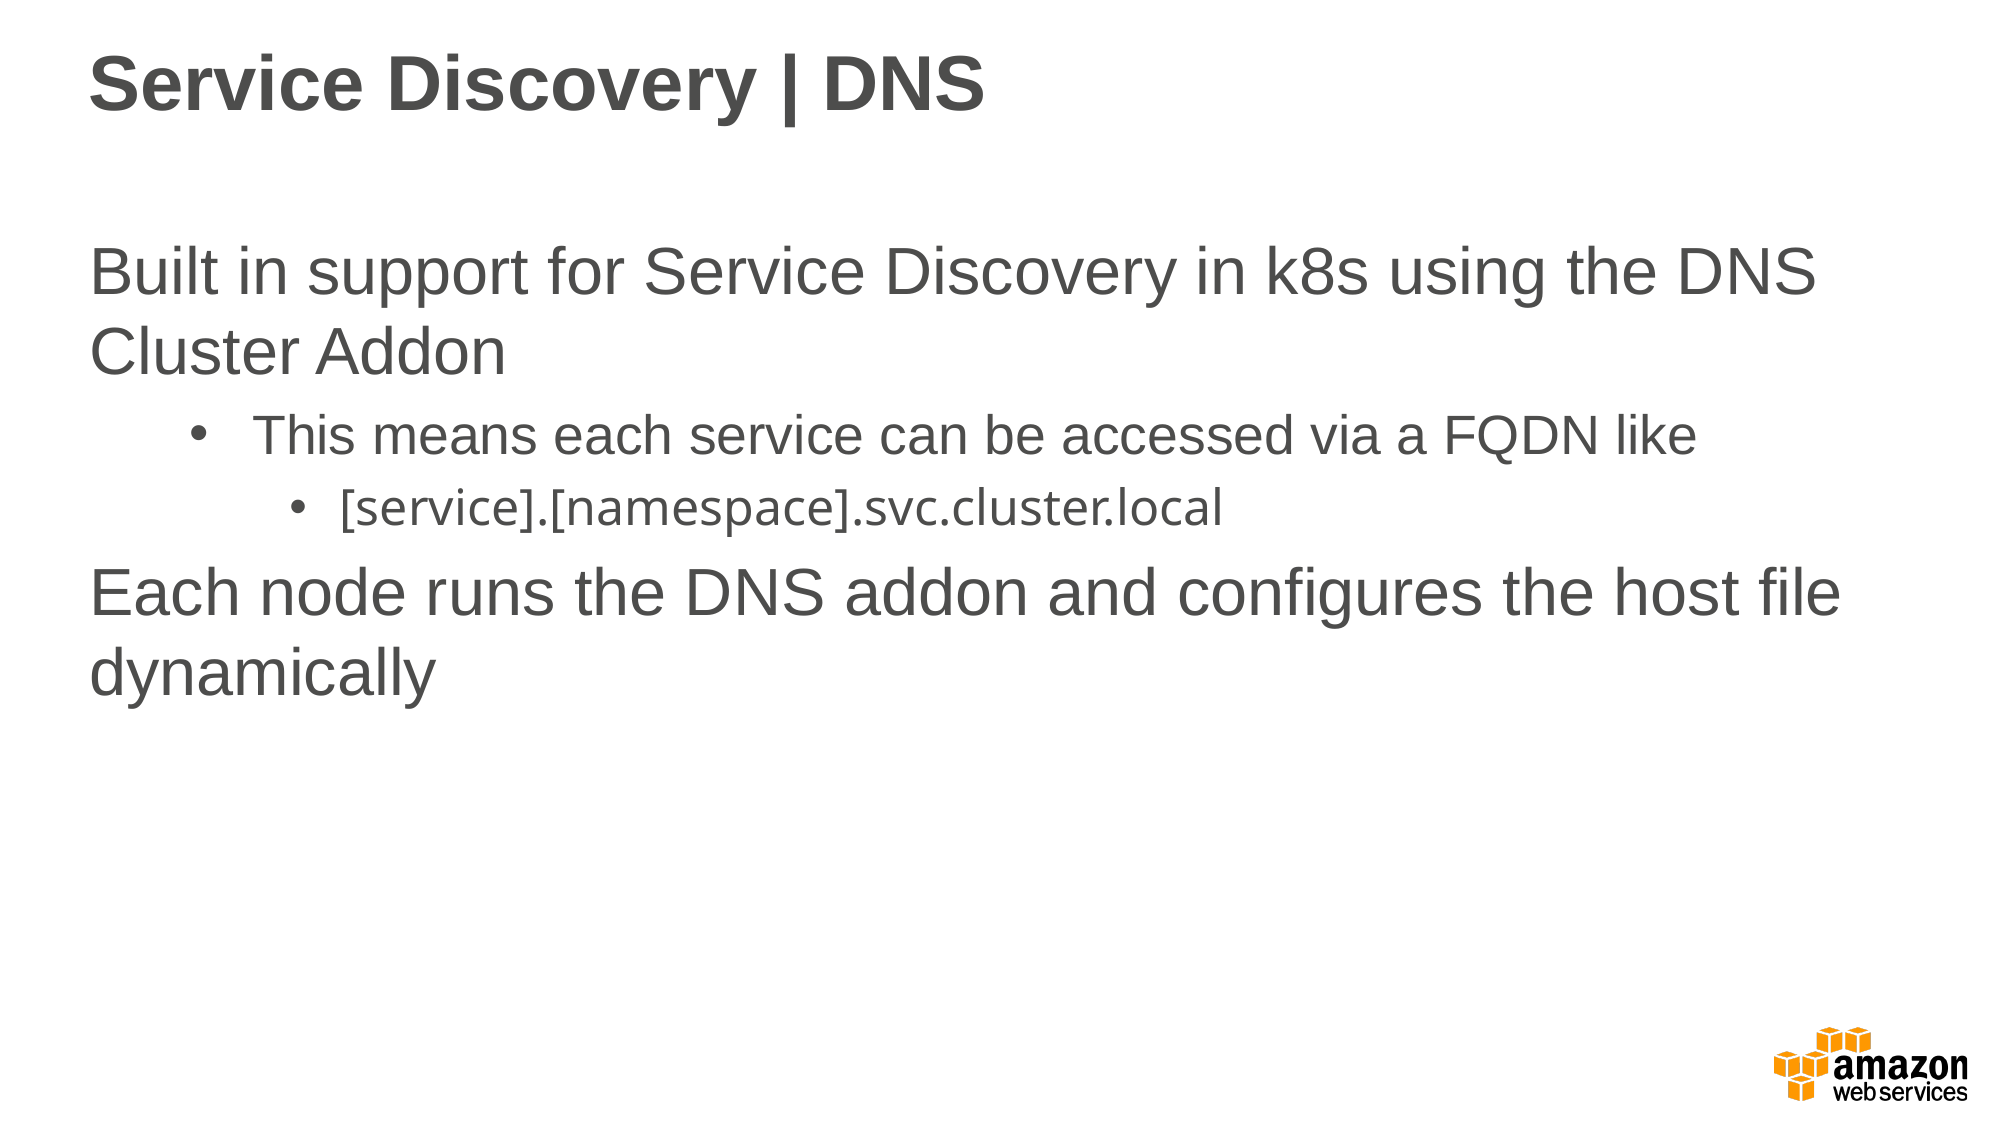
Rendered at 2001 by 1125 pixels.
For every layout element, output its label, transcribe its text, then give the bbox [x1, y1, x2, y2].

title Service Discovery | DNS [73, 25, 1869, 145]
list Built in support for Service Discovery in k8s using the DNS Cluster Addon This means each service can be accessed via a FQDN like [service].[namespace].svc.cluster.local Each node runs the DNS addon and configures the host file dynamically [74, 220, 1870, 999]
